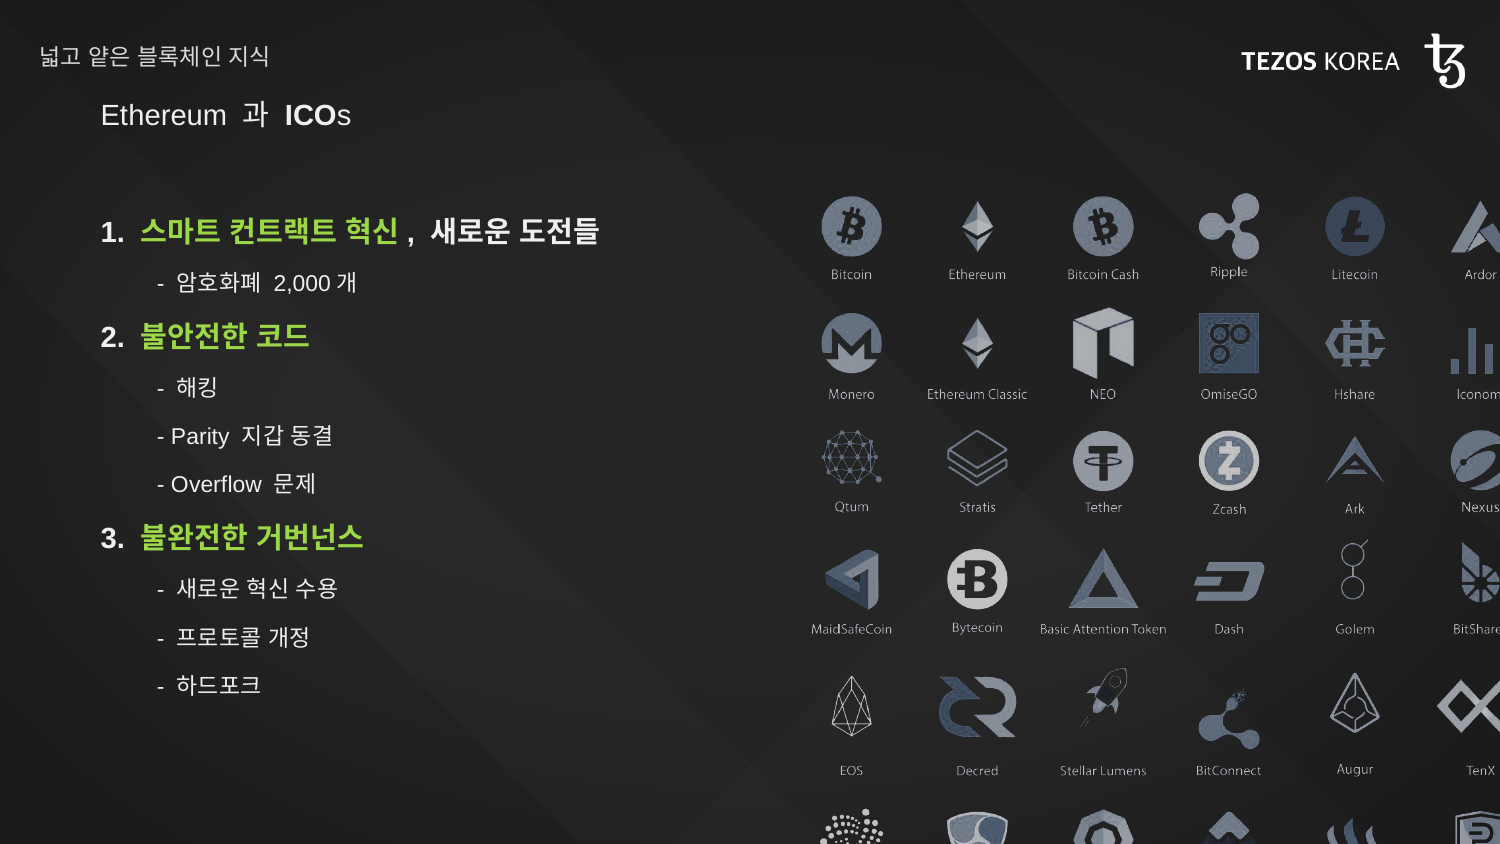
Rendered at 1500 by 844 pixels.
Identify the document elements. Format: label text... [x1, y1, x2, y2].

title Ethereum 과 ICOs [89, 81, 641, 142]
picture [0, 0, 1500, 844]
text_box 1. 스마트 컨트랙트 혁신, 새로운 도전들 - 암호화폐 2,000개 2. 불안전한 코드 - 해킹 - Parity 지갑 동결 - Overflow 문제 3. 불완전한 거번넌스 - 새로운 혁신 수용 - 프로토콜 개정 - 하드포크 [89, 192, 666, 755]
title 넓고 얕은 블록체인 지식 [28, 14, 324, 102]
